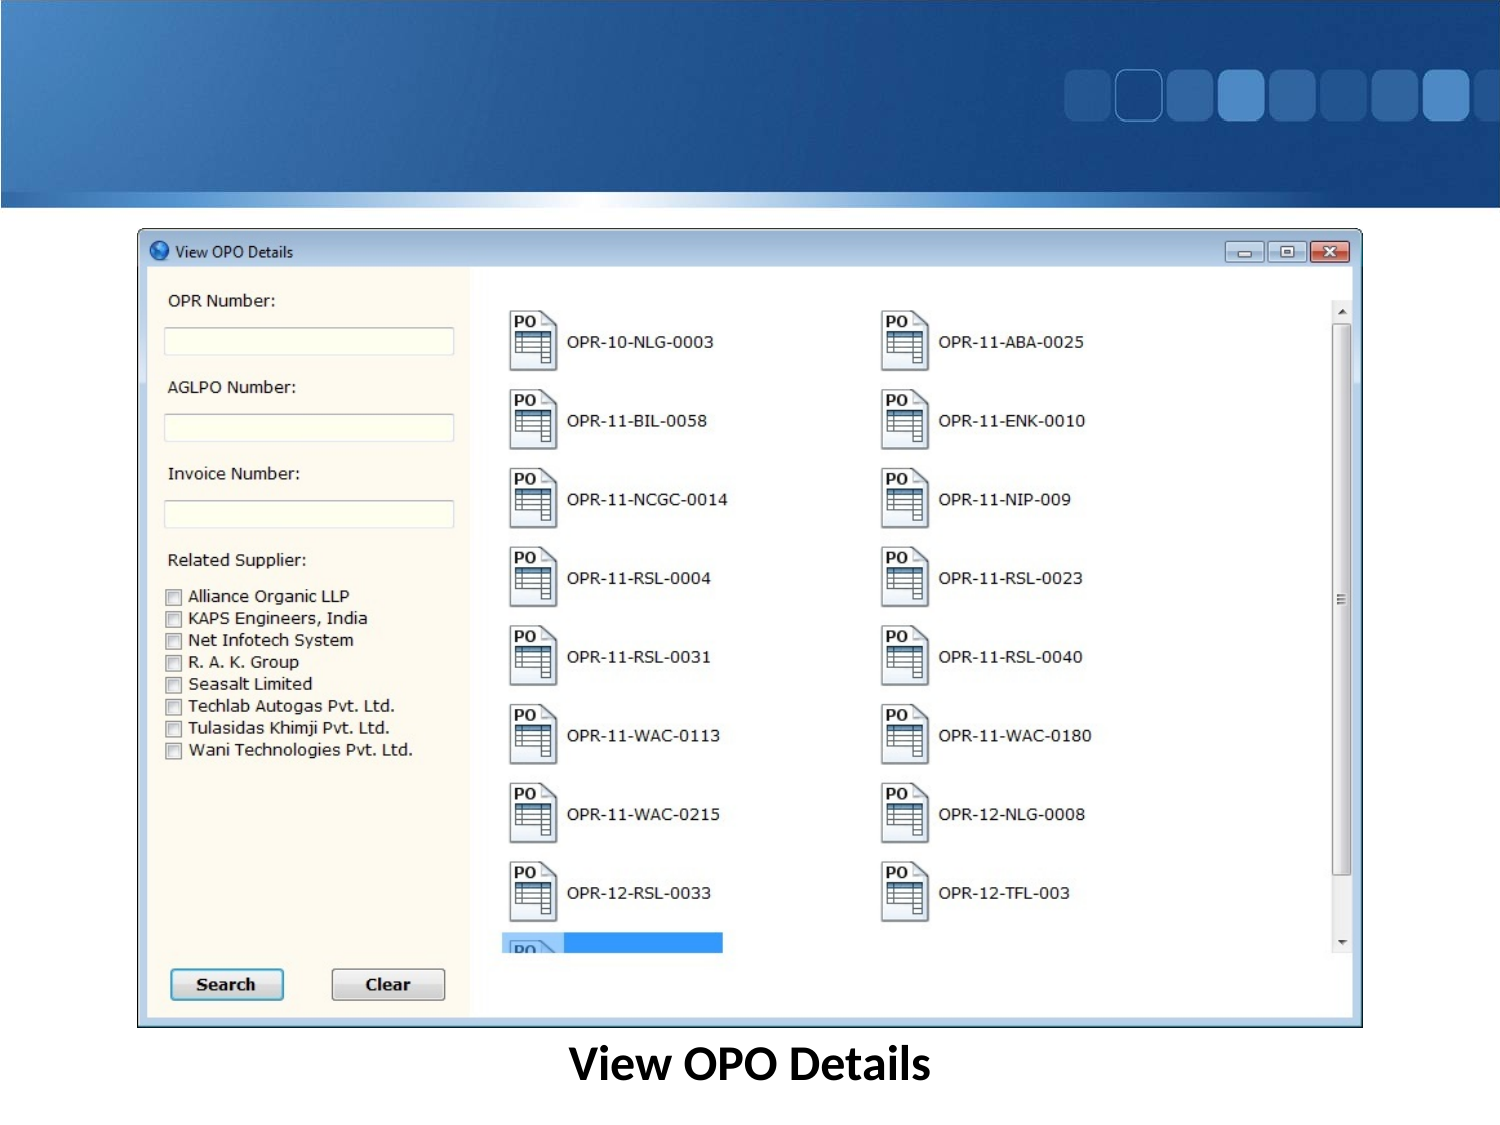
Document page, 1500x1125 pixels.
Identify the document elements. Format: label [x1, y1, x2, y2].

text_box [137, 227, 1363, 1088]
picture [0, 0, 1500, 1125]
